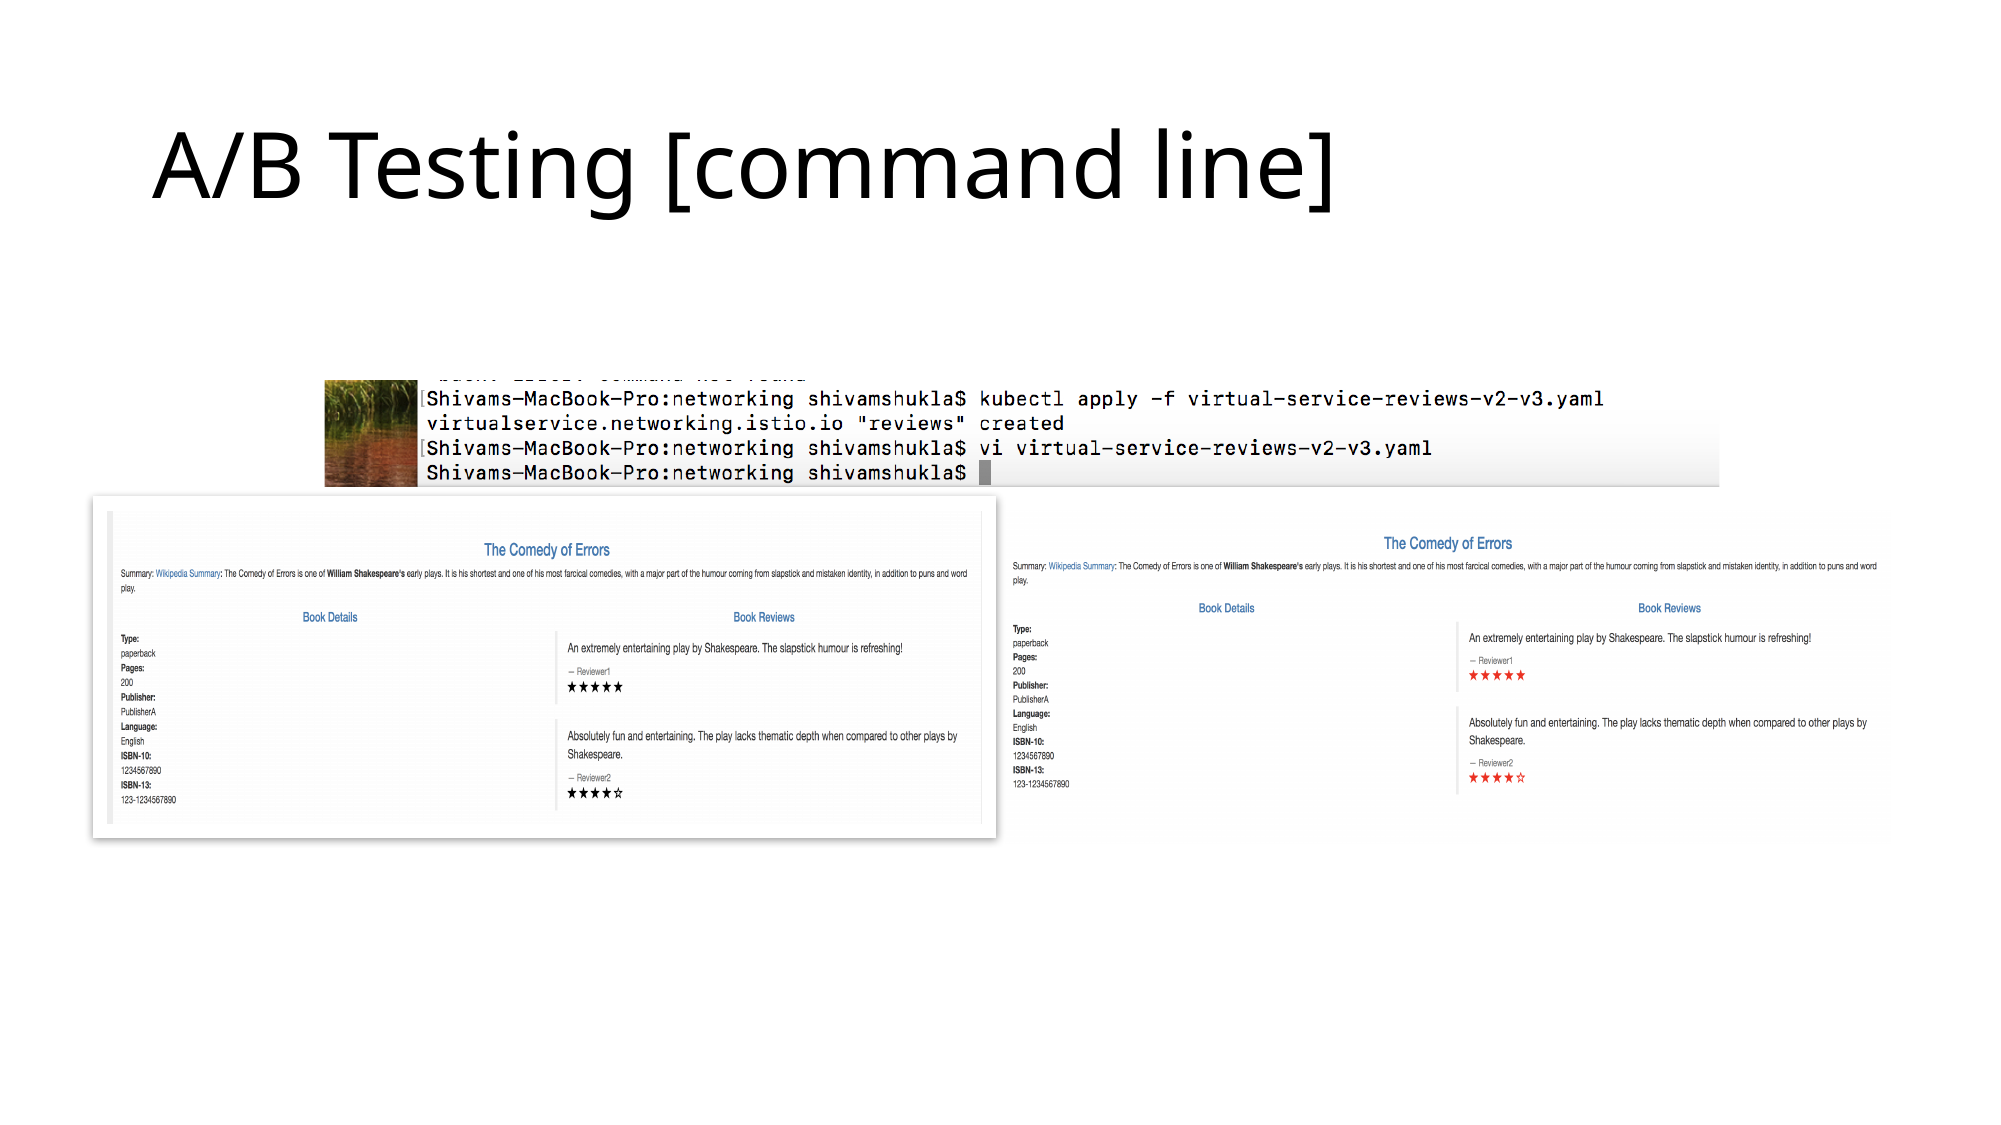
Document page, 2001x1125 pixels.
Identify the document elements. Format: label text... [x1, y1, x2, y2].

picture [107, 510, 982, 824]
picture [992, 510, 1893, 844]
title A/B Testing [command line] [137, 59, 1863, 278]
picture [324, 380, 1720, 487]
